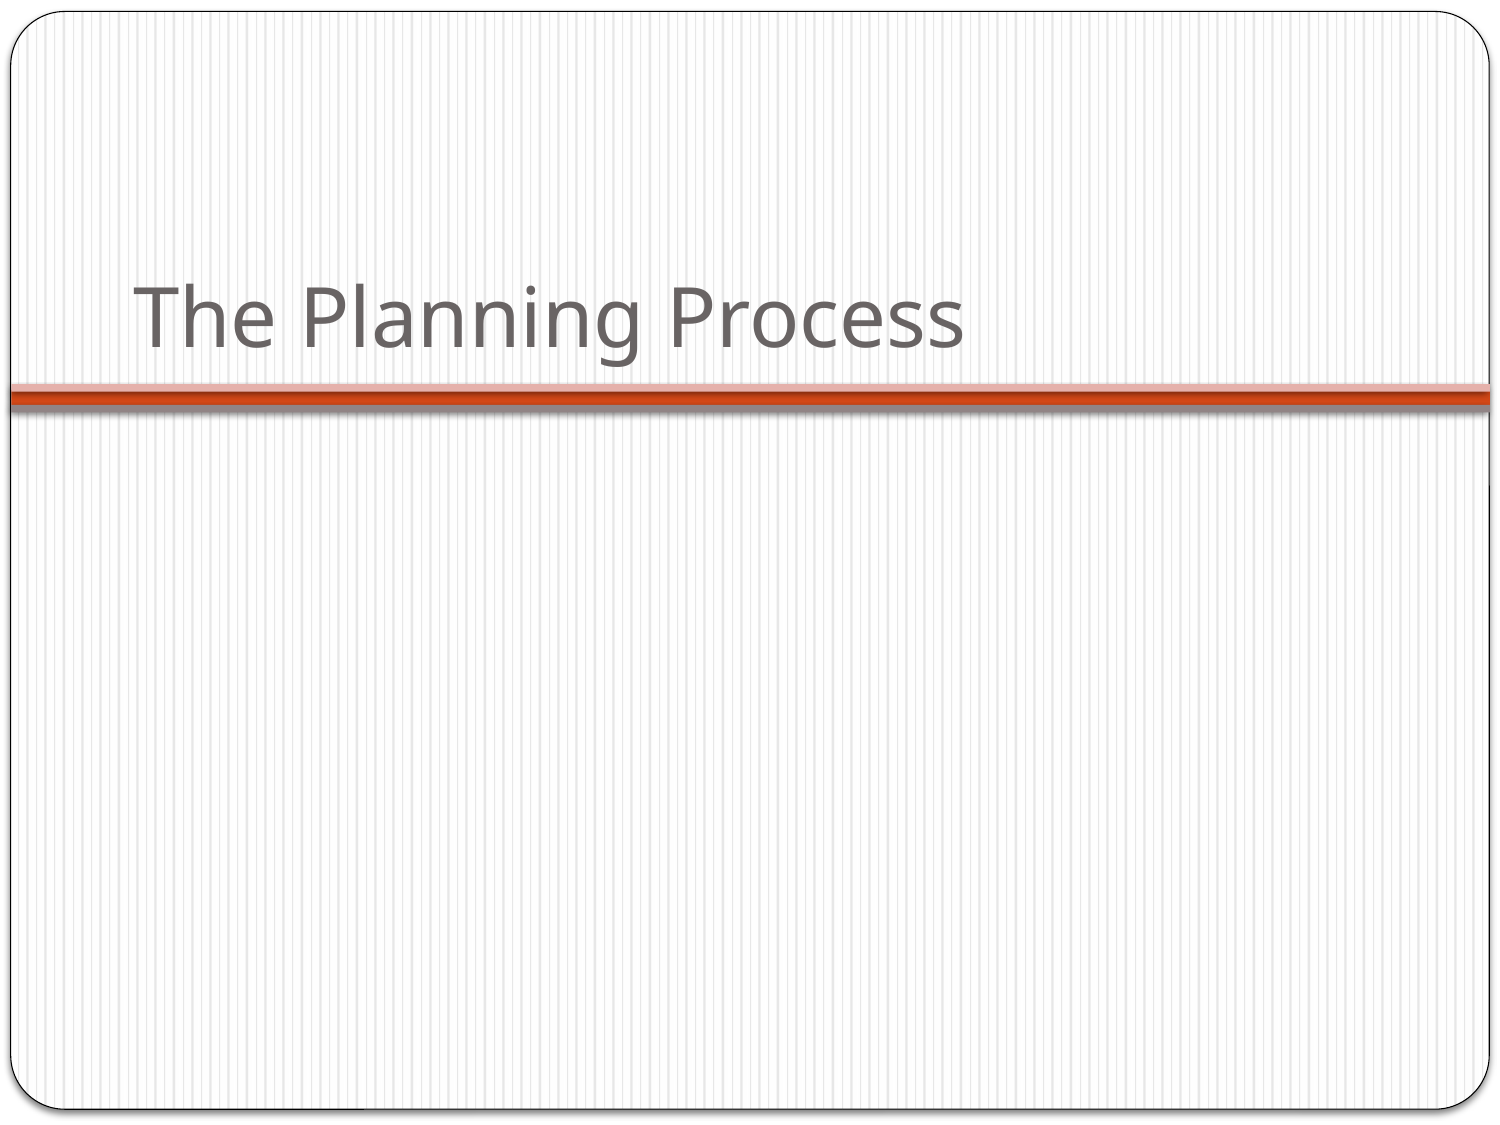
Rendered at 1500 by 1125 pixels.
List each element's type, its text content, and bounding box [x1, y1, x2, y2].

title The Planning Process [118, 156, 1394, 380]
